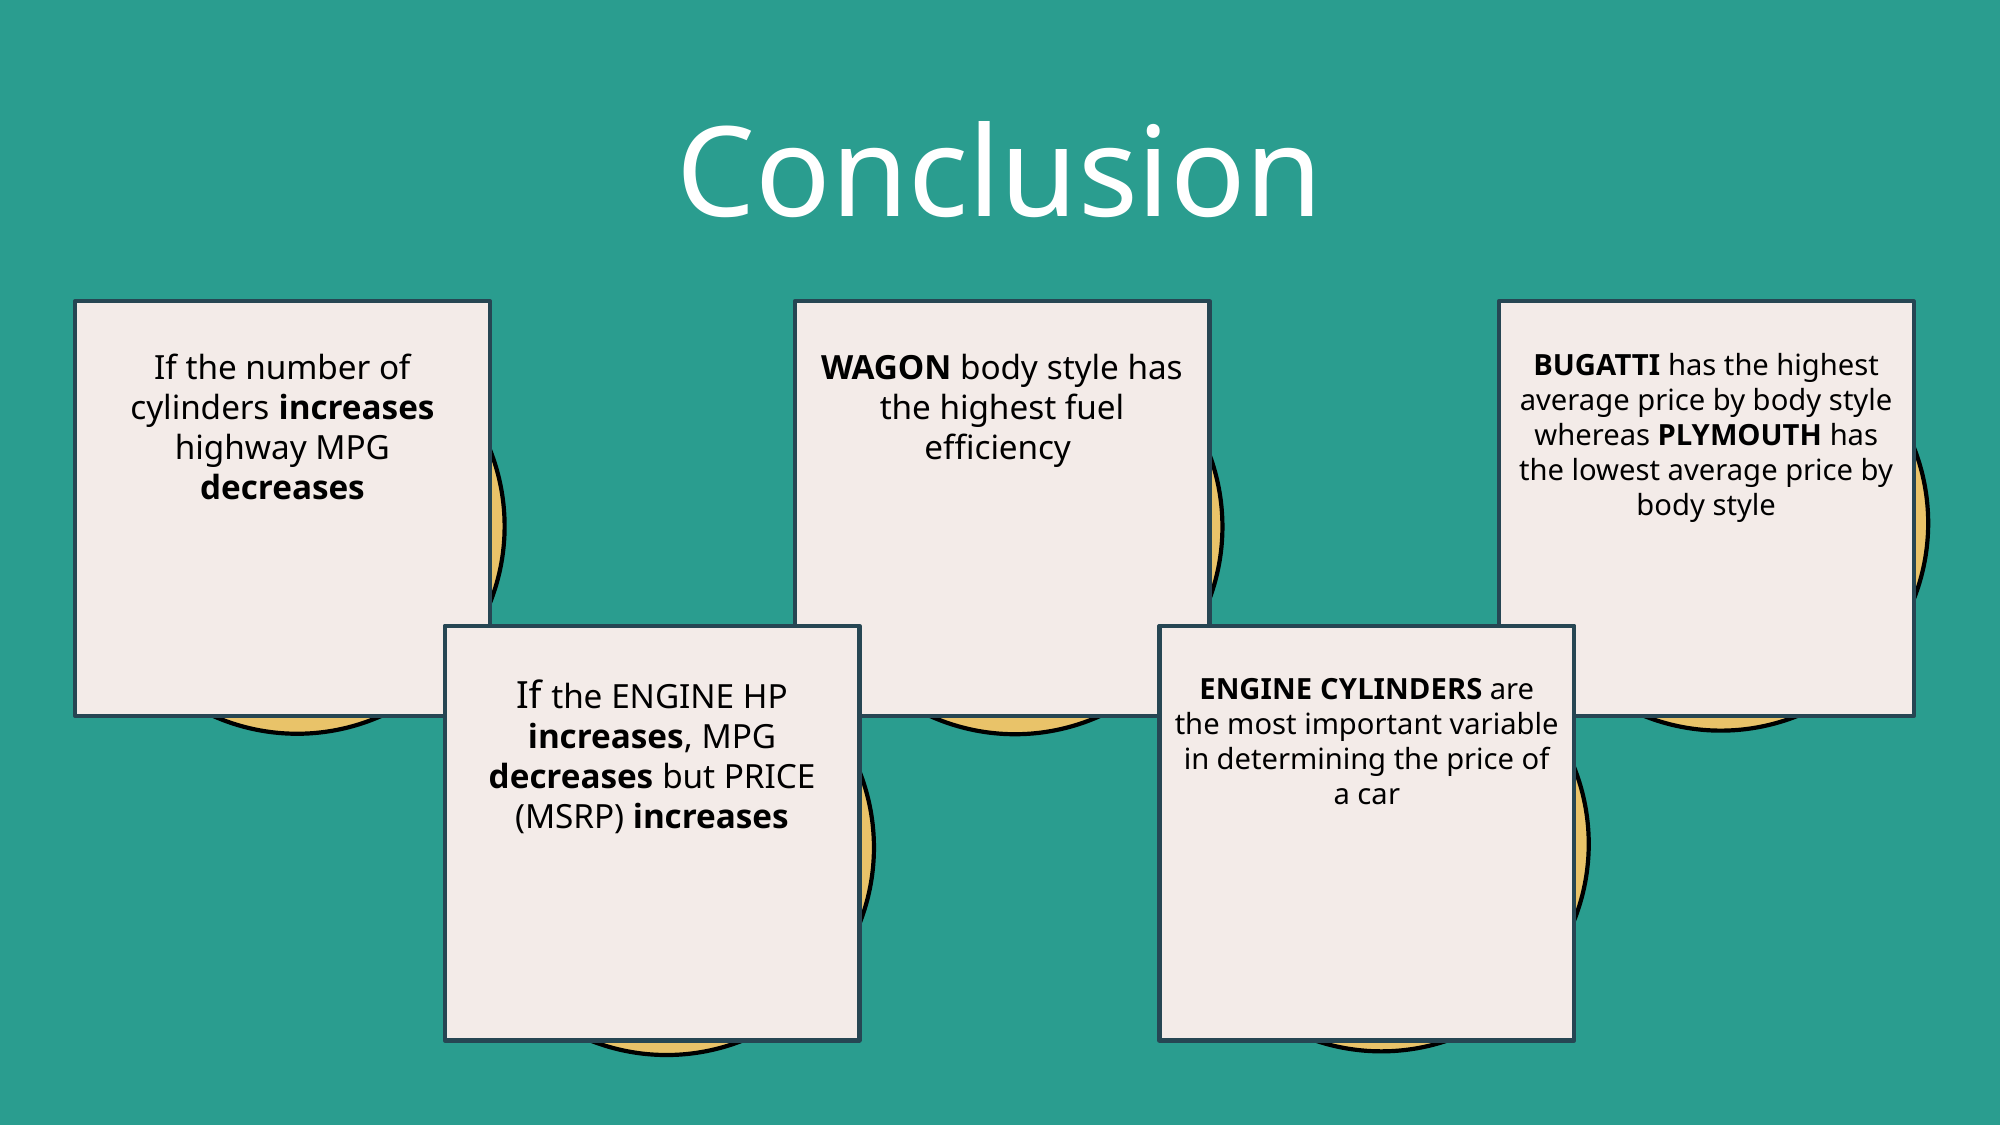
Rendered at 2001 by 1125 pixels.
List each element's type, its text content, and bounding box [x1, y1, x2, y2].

list WAGON body style has the highest fuel efficiency [793, 299, 1212, 718]
list ENGINE CYLINDERS are the most important variable in determining the price of a car [1157, 624, 1576, 1043]
title Conclusion [187, 83, 1813, 251]
list If the number of cylinders increases highway MPG decreases [73, 299, 492, 718]
list If the ENGINE HP increases, MPG decreases but PRICE (MSRP) increases [443, 624, 862, 1043]
list BUGATTI has the highest average price by body style whereas PLYMOUTH has the lowest average price by body style [1497, 299, 1916, 718]
